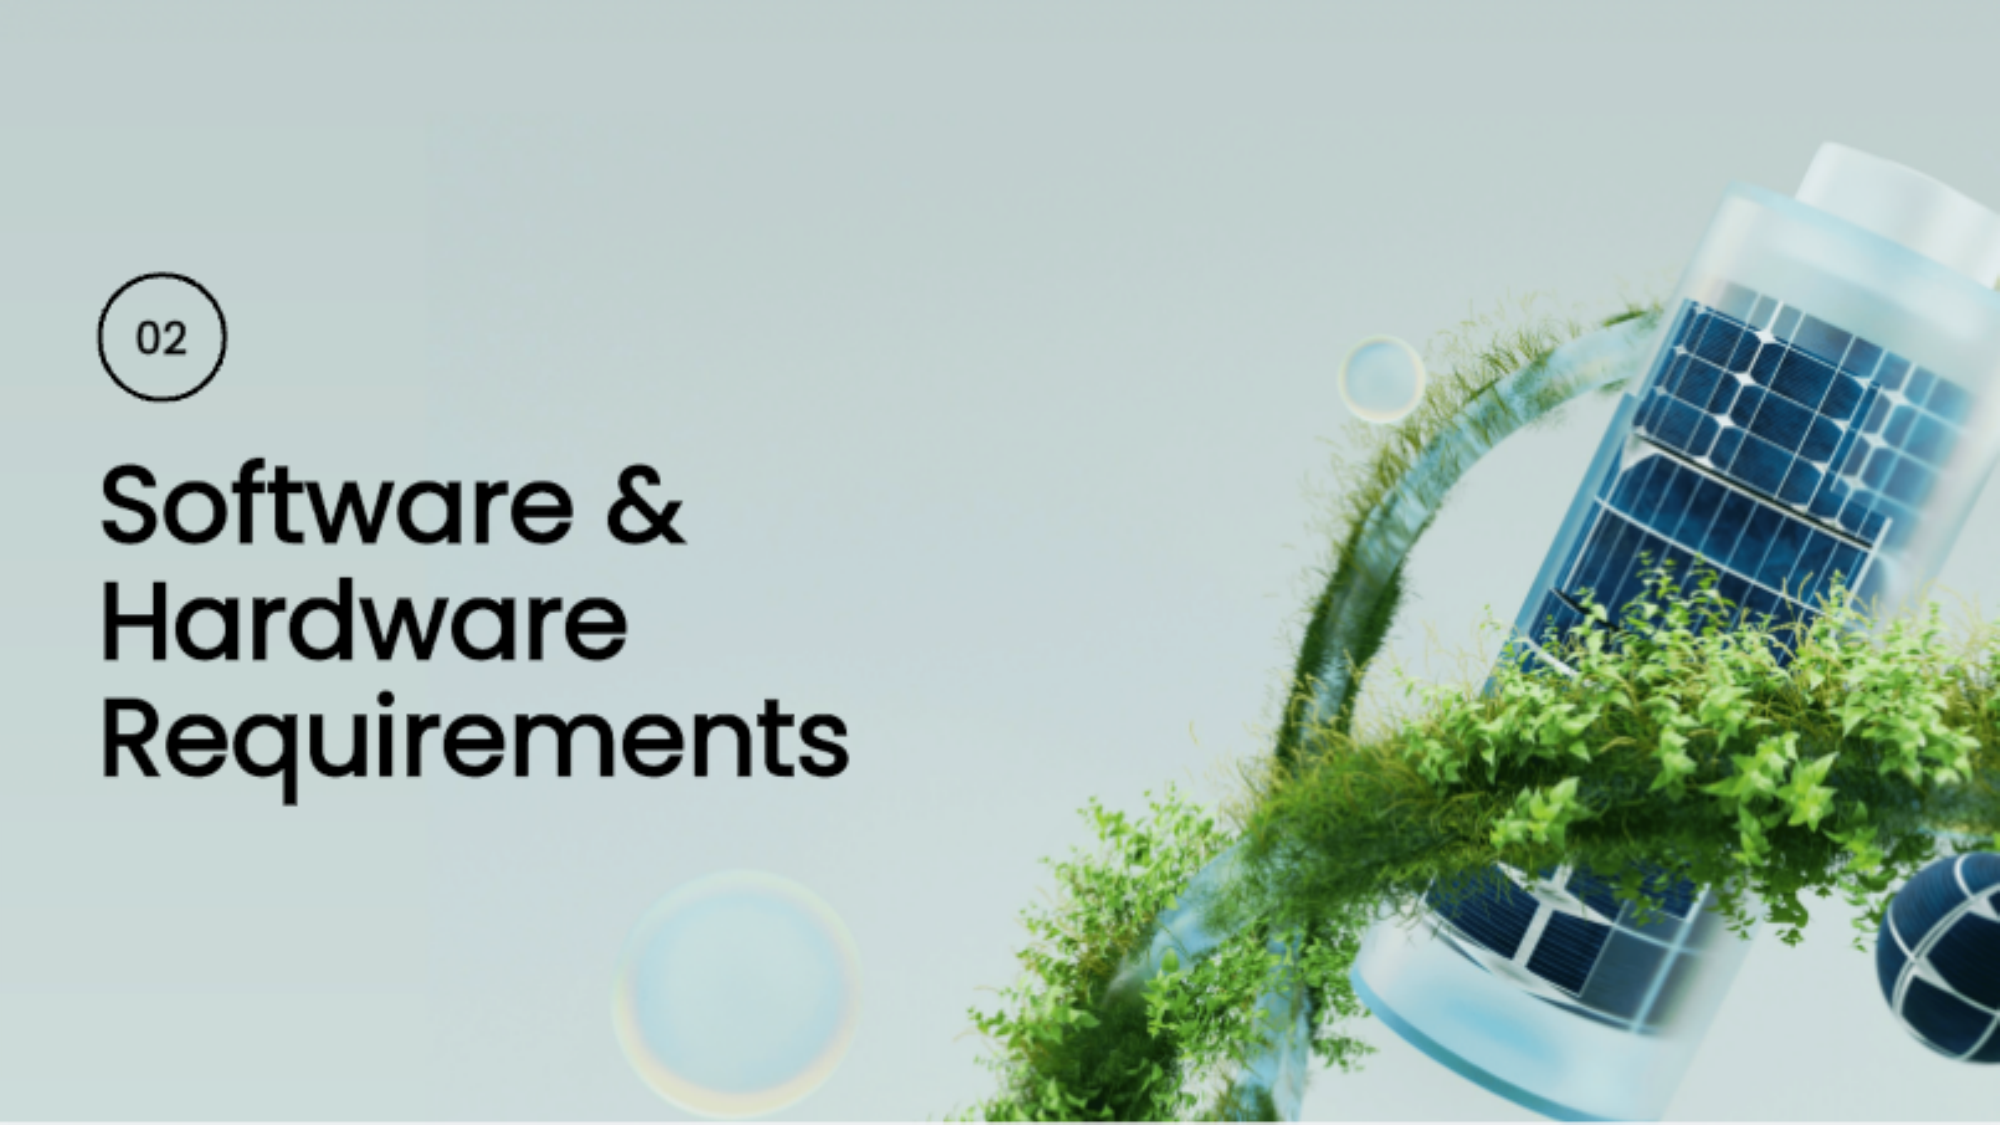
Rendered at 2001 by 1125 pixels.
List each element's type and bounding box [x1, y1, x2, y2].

list [0, 0, 2000, 1125]
